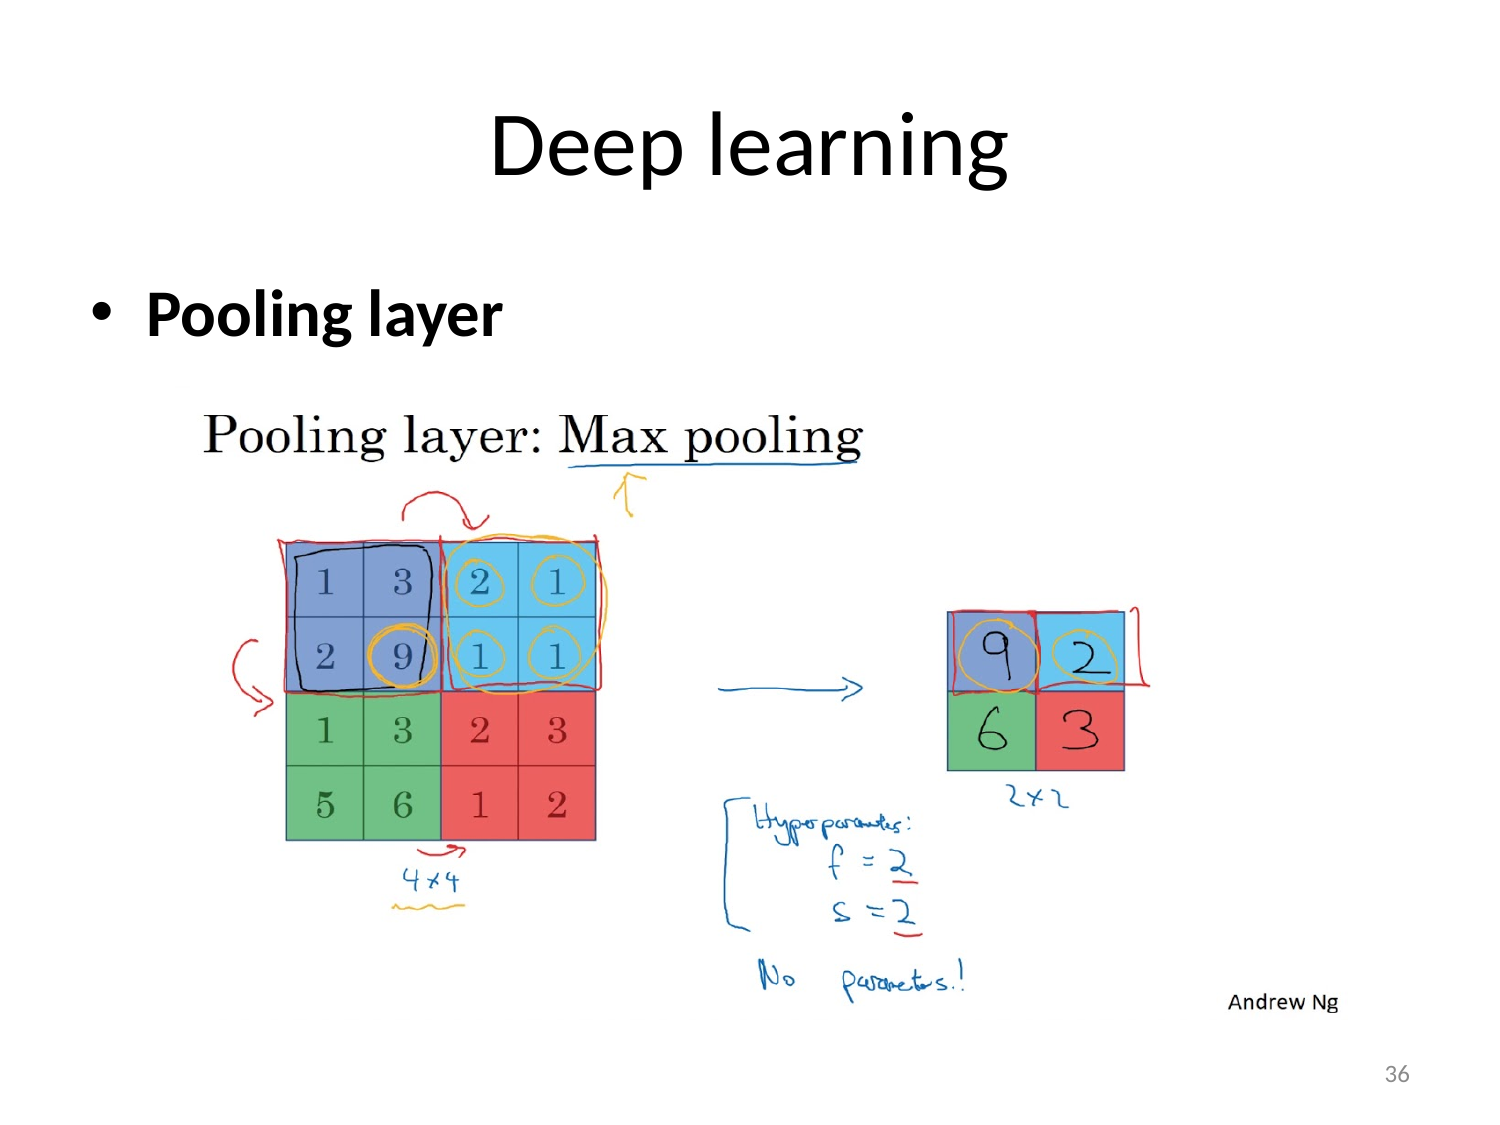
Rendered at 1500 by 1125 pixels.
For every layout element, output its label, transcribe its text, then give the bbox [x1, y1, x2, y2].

slide_number 36 [1074, 1042, 1425, 1103]
picture [175, 386, 1348, 1020]
title Deep learning [75, 45, 1425, 233]
list Pooling layer [75, 262, 1425, 1005]
